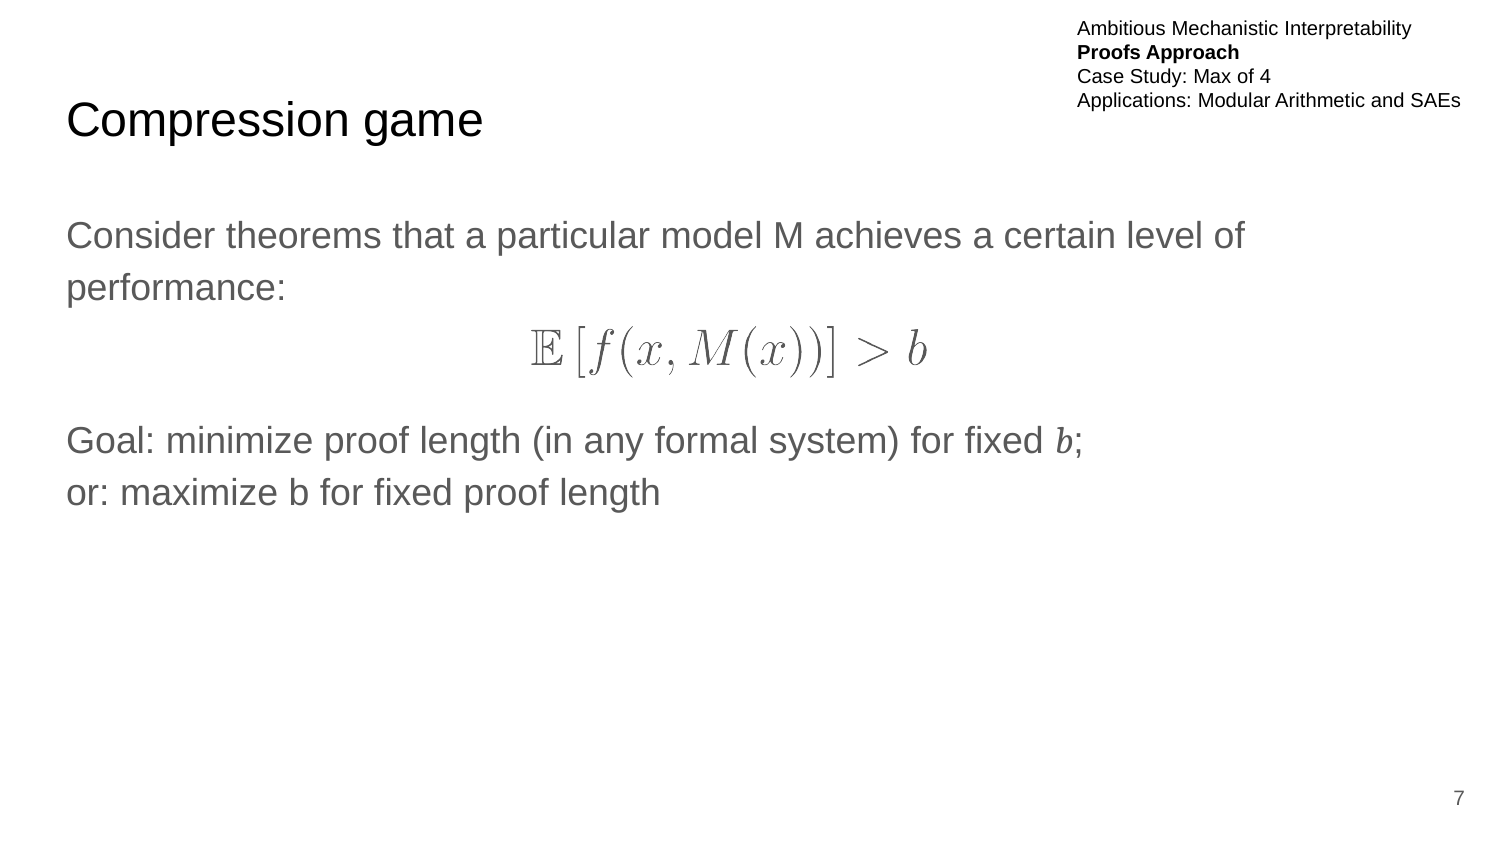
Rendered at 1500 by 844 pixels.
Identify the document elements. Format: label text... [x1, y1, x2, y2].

picture [531, 326, 927, 378]
title Ambitious Mechanistic Interpretability Proofs Approach Case Study: Max of 4 Applications: Modular Arithmetic and SAEs [1062, 0, 1500, 115]
slide_number ‹#› [1389, 764, 1480, 830]
title Compression game [51, 72, 1449, 167]
list Consider theorems that a particular model M achieves a certain level of performance: Goal: minimize proof length (in any formal system) for fixed b; or: maximize b for fixed proof length [51, 189, 1449, 830]
